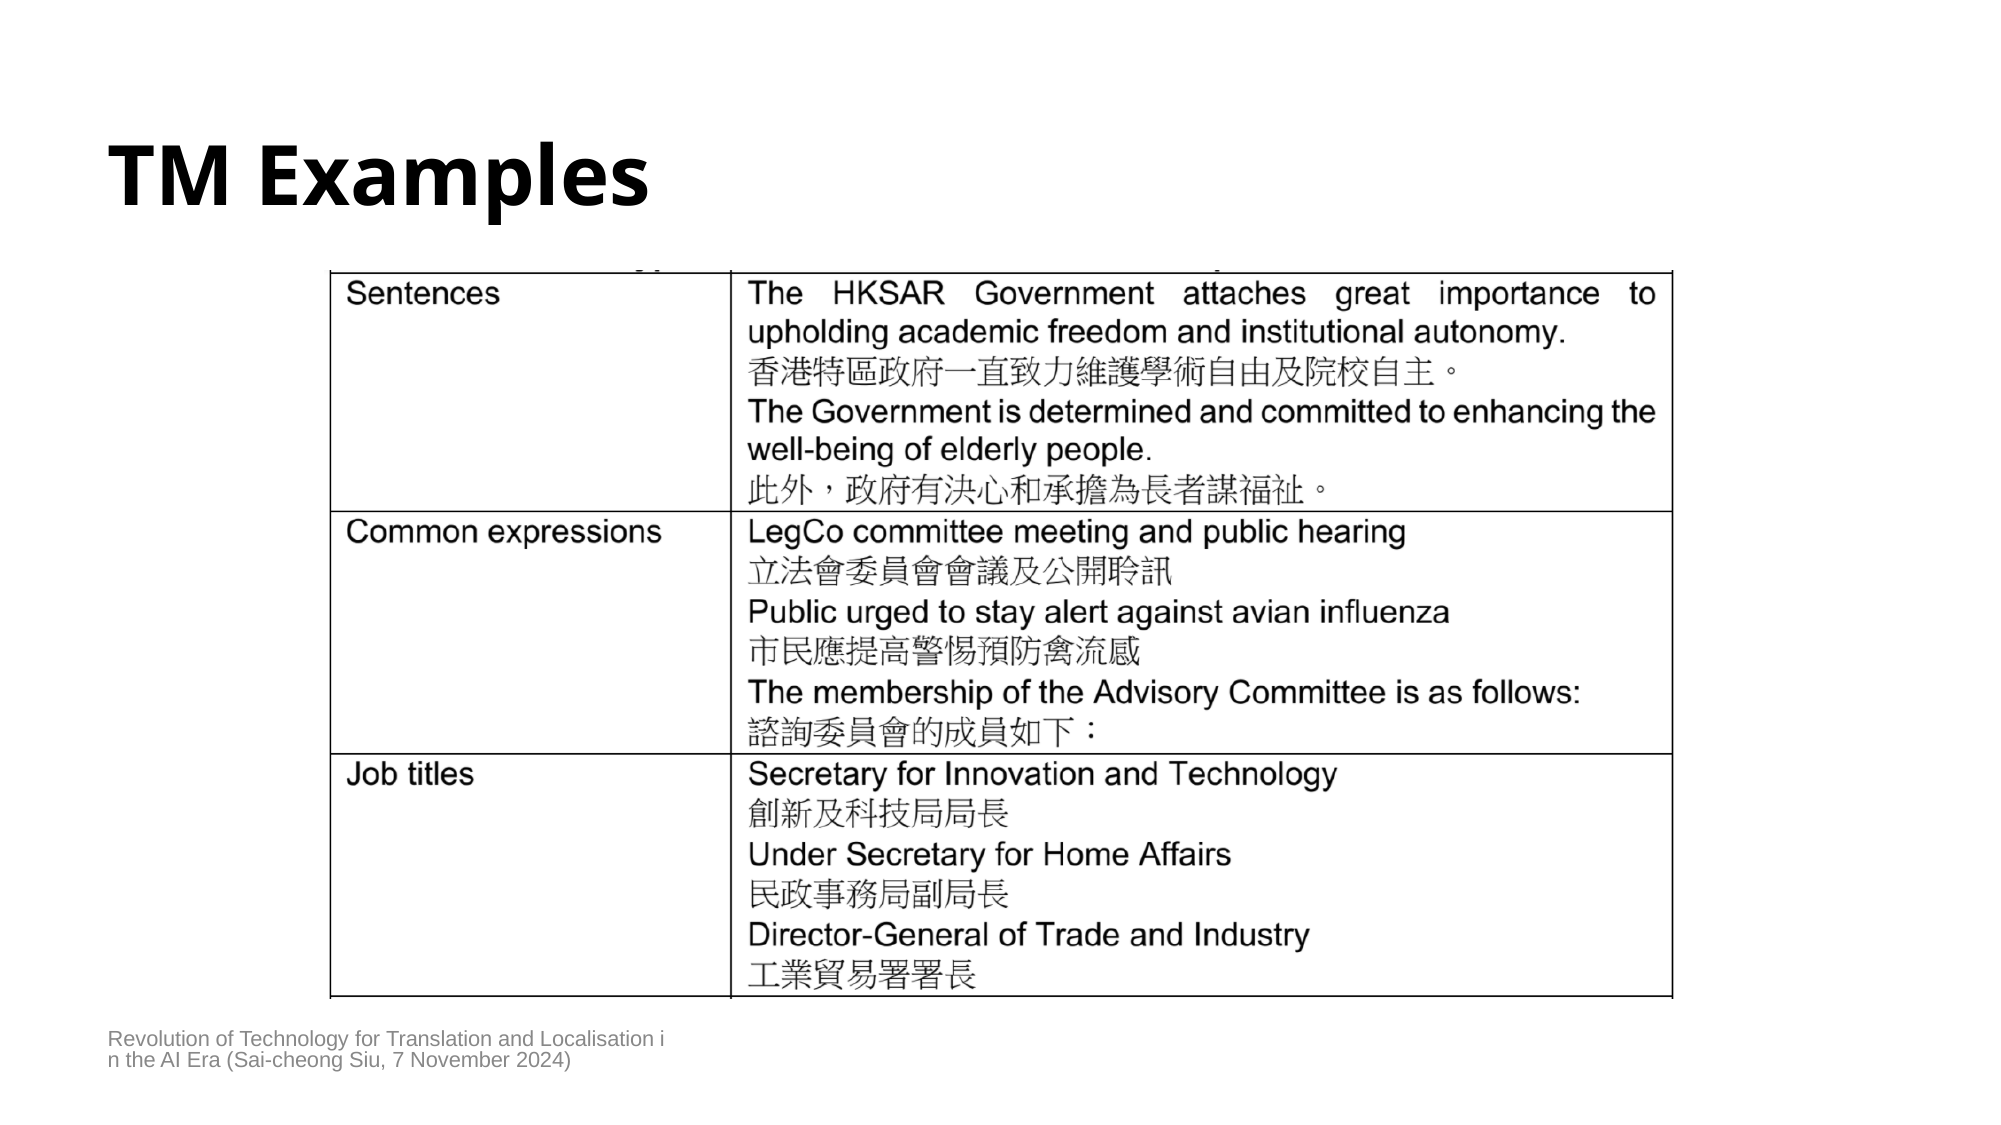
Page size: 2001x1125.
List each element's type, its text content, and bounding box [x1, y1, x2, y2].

footer Revolution of Technology for Translation and Localisation in the AI Era (Sai-cheong Siu, 7 November 2024) [92, 1007, 685, 1068]
picture [323, 270, 1677, 999]
text_box TM Examples [92, 126, 1309, 335]
